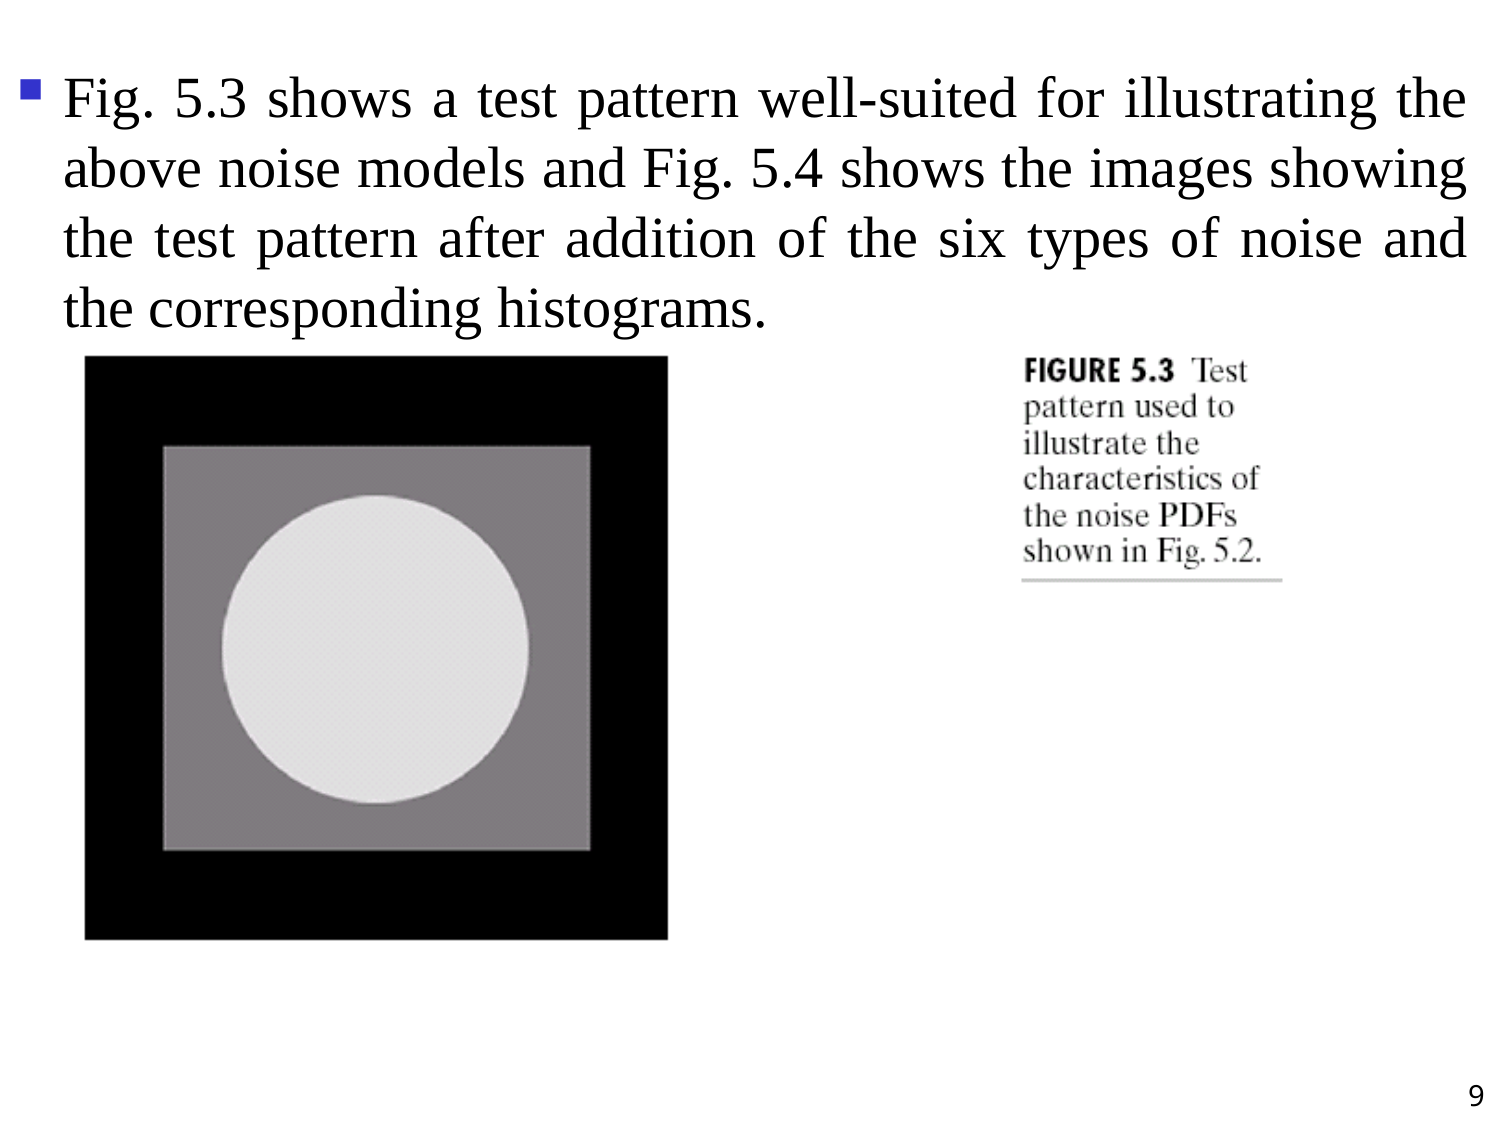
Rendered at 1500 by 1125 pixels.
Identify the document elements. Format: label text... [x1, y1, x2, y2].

list Fig. 5.3 shows a test pattern well-suited for illustrating the above noise models and Fig. 5.4 shows the images showing the test pattern after addition of the six types of noise and the corresponding histograms. [17, 58, 1469, 1083]
slide_number 9 [1234, 1082, 1500, 1125]
picture [76, 349, 1294, 946]
